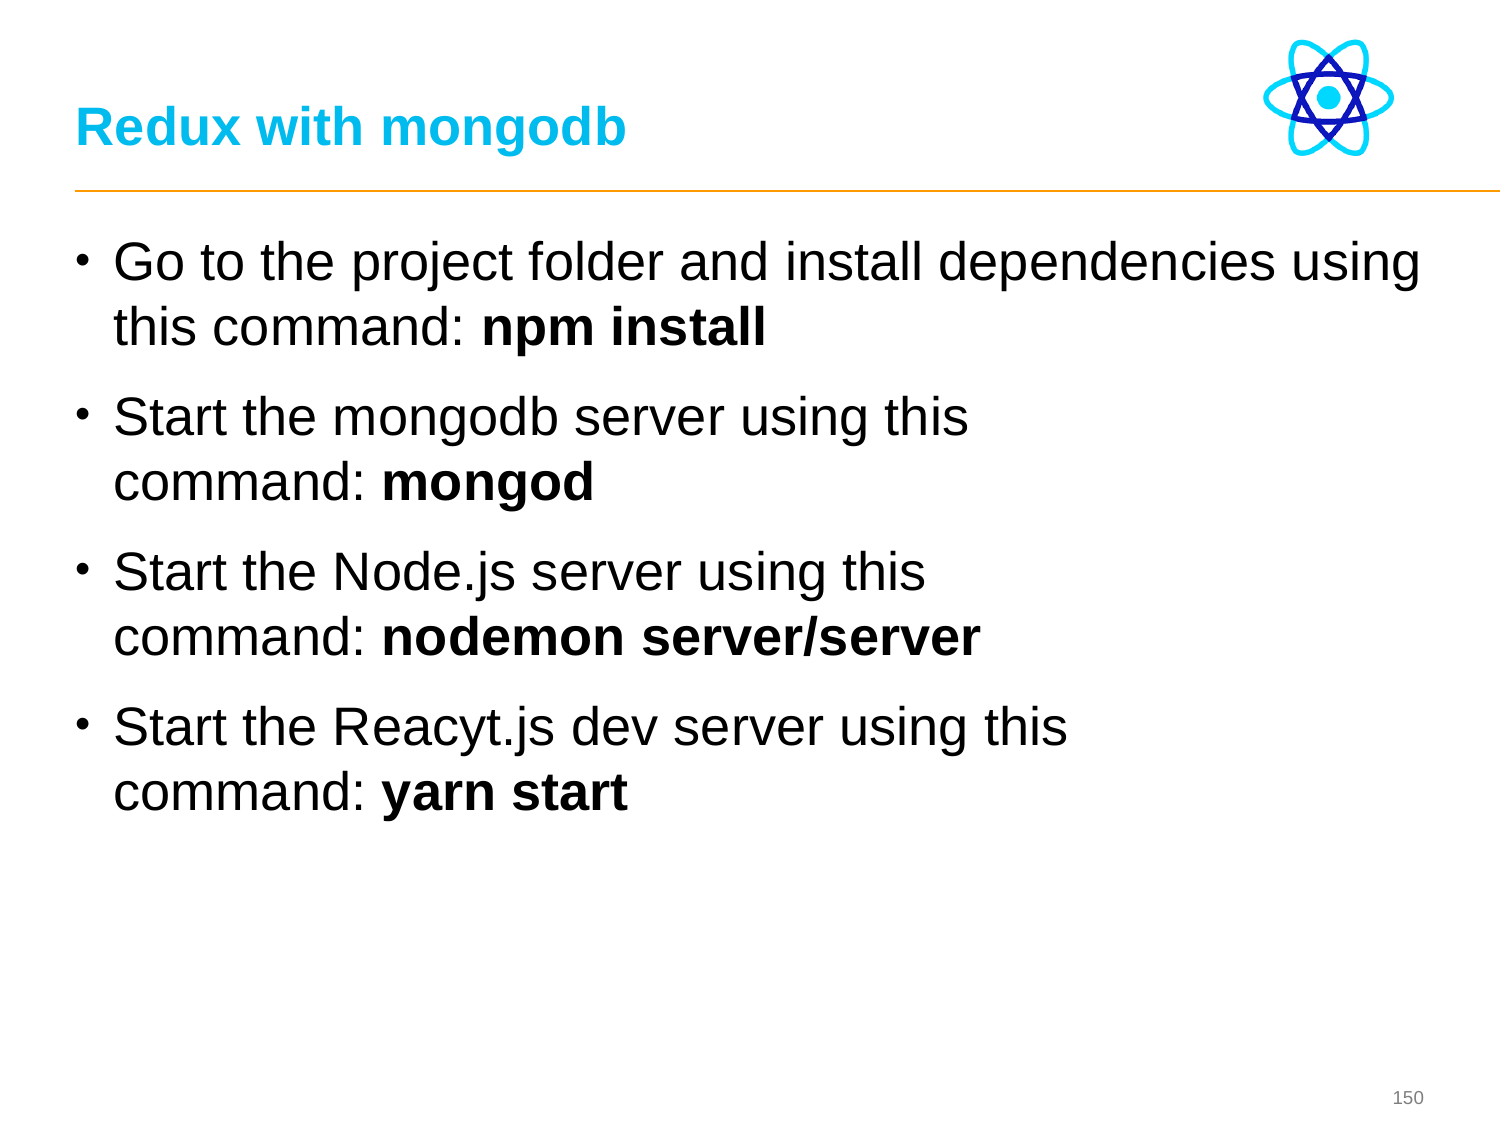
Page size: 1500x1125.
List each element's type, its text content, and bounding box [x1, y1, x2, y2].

list Go to the project folder and install dependencies using this command: npm install Start the mongodb server using this command: mongod Start the Node.js server using this command: nodemon server/server Start the Reacyt.js dev server using this command: yarn start [75, 226, 1425, 1018]
title Redux with mongodb [75, 27, 1422, 157]
